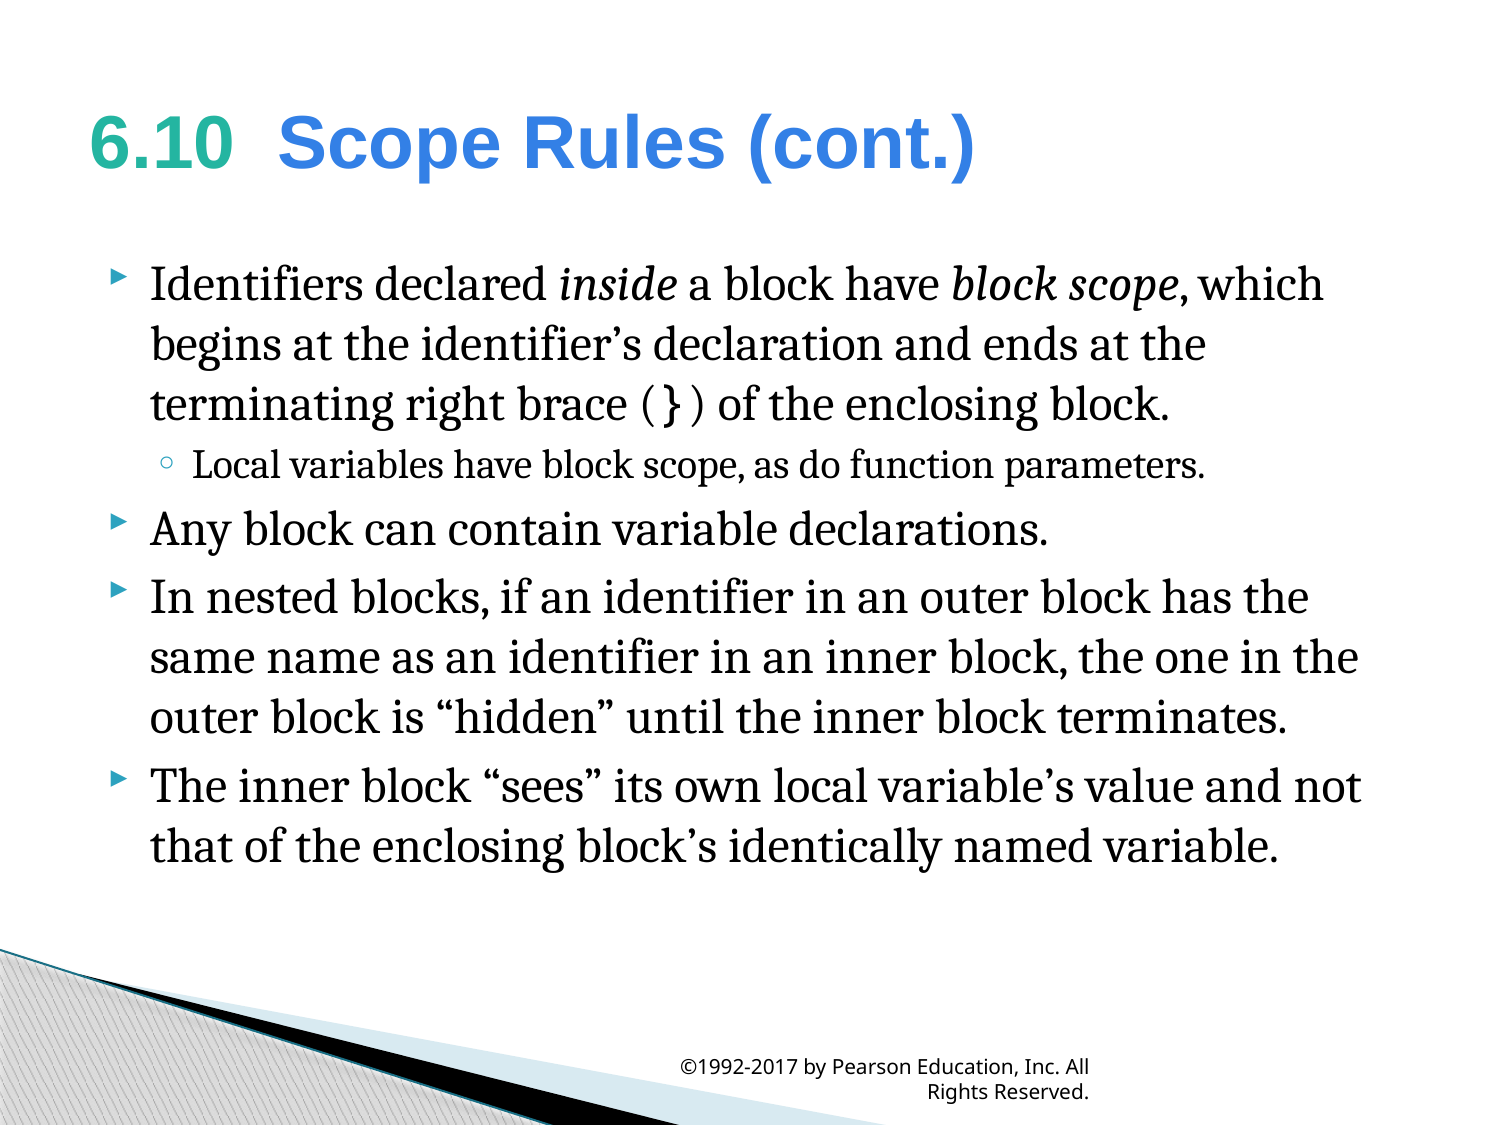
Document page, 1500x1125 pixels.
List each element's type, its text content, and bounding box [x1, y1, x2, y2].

footer ©1992-2017 by Pearson Education, Inc. All Rights Reserved. [650, 1051, 1105, 1112]
title 6.10 Scope Rules (cont.) [75, 45, 1425, 233]
list Identifiers declared inside a block have block scope, which begins at the identifier’s declaration and ends at the terminating right brace (}) of the enclosing block. Local variables have block scope, as do function parameters. Any block can contain variable declarations. In nested blocks, if an identifier in an outer block has the same name as an identifier in an inner block, the one in the outer block is “hidden” until the inner block terminates. The inner block “sees” its own local variable’s value and not that of the enclosing block’s identically named variable. [75, 242, 1425, 986]
